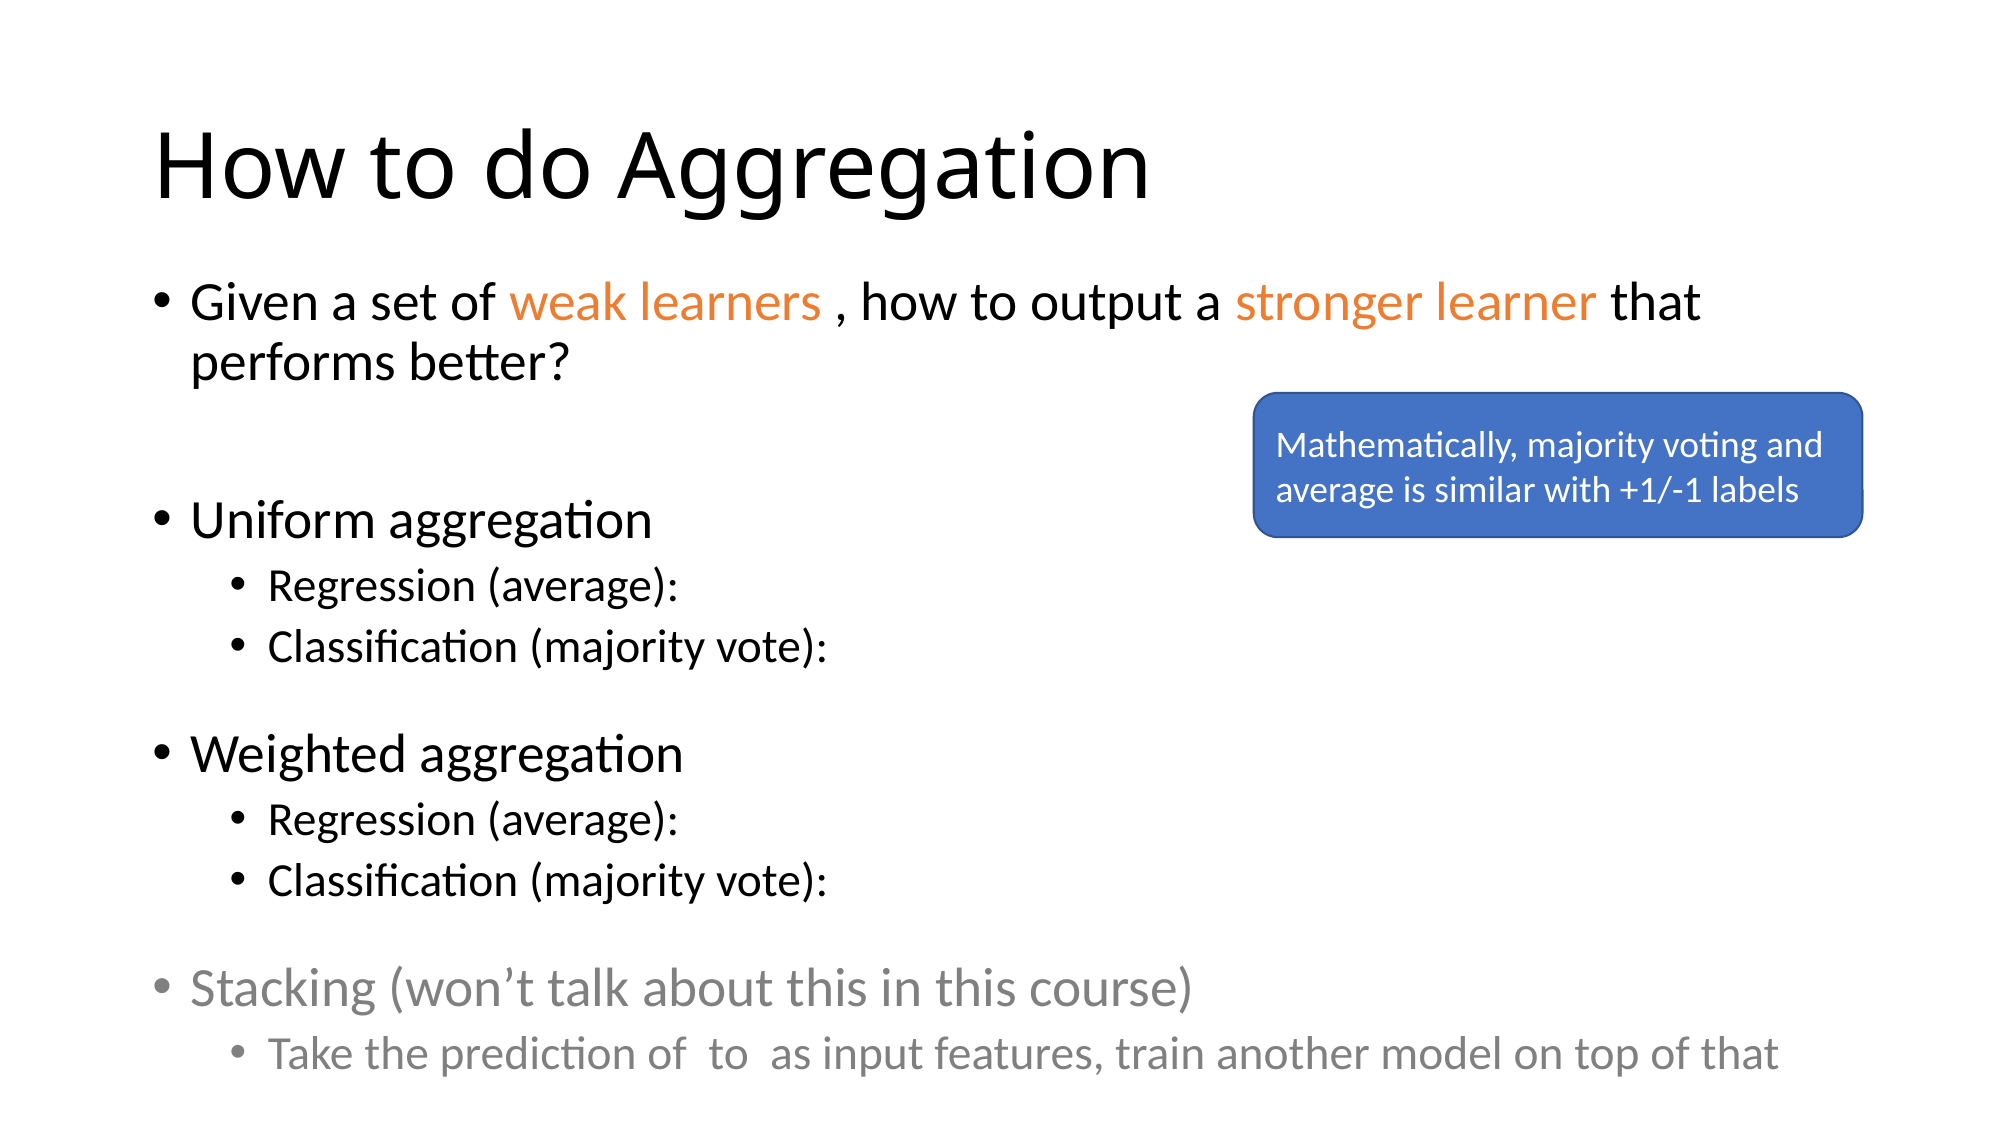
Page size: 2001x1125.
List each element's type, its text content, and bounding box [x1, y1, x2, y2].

text_box Mathematically, majority voting and average is similar with +1/-1 labels [1252, 391, 1864, 539]
title How to do Aggregation [137, 59, 1863, 278]
